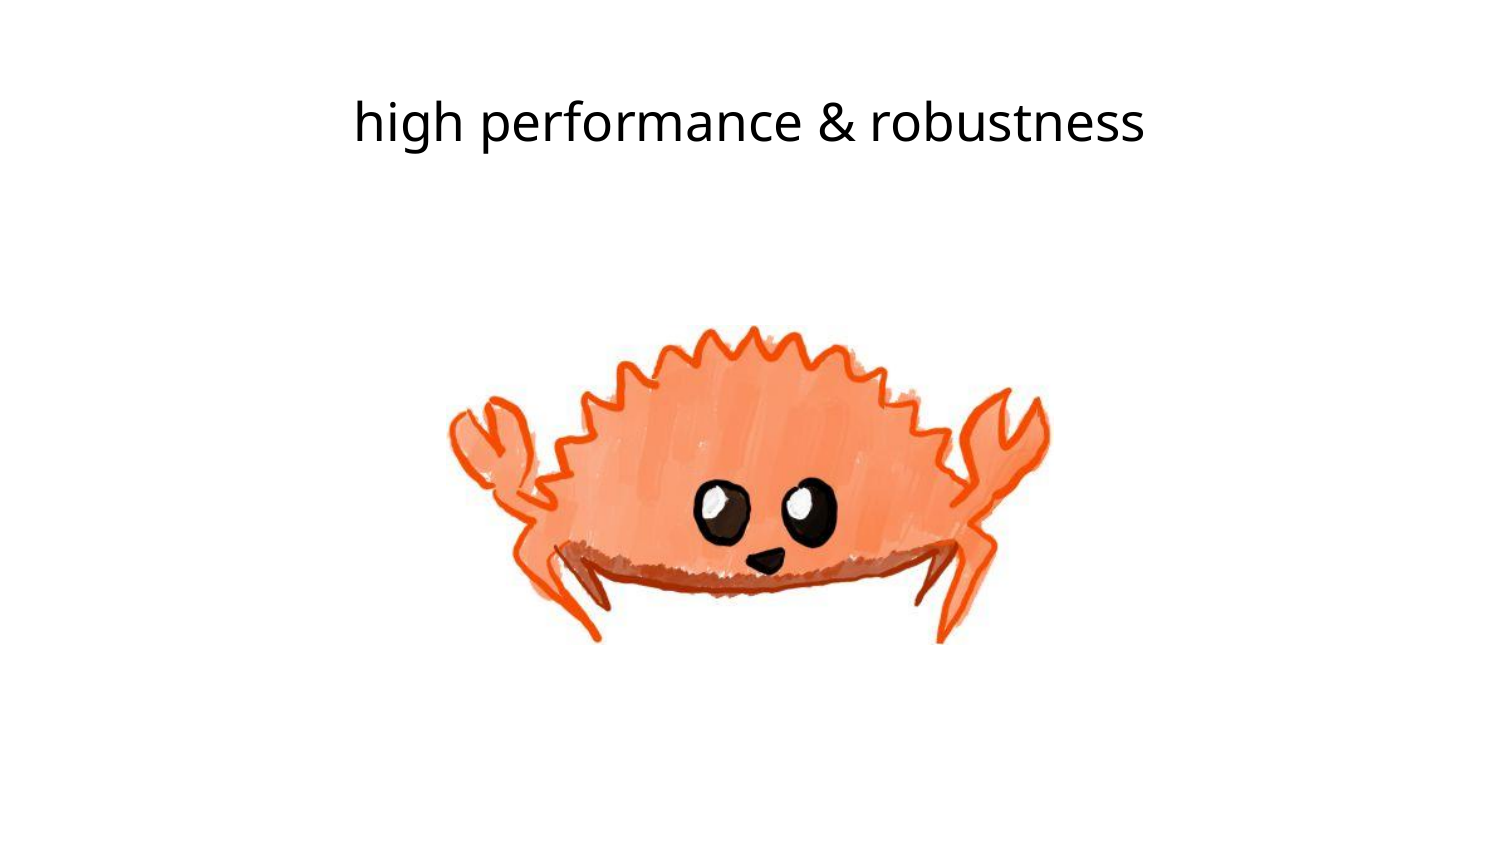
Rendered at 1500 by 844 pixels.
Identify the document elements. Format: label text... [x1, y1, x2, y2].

picture [446, 325, 1054, 696]
title high performance & robustness [51, 72, 1449, 167]
